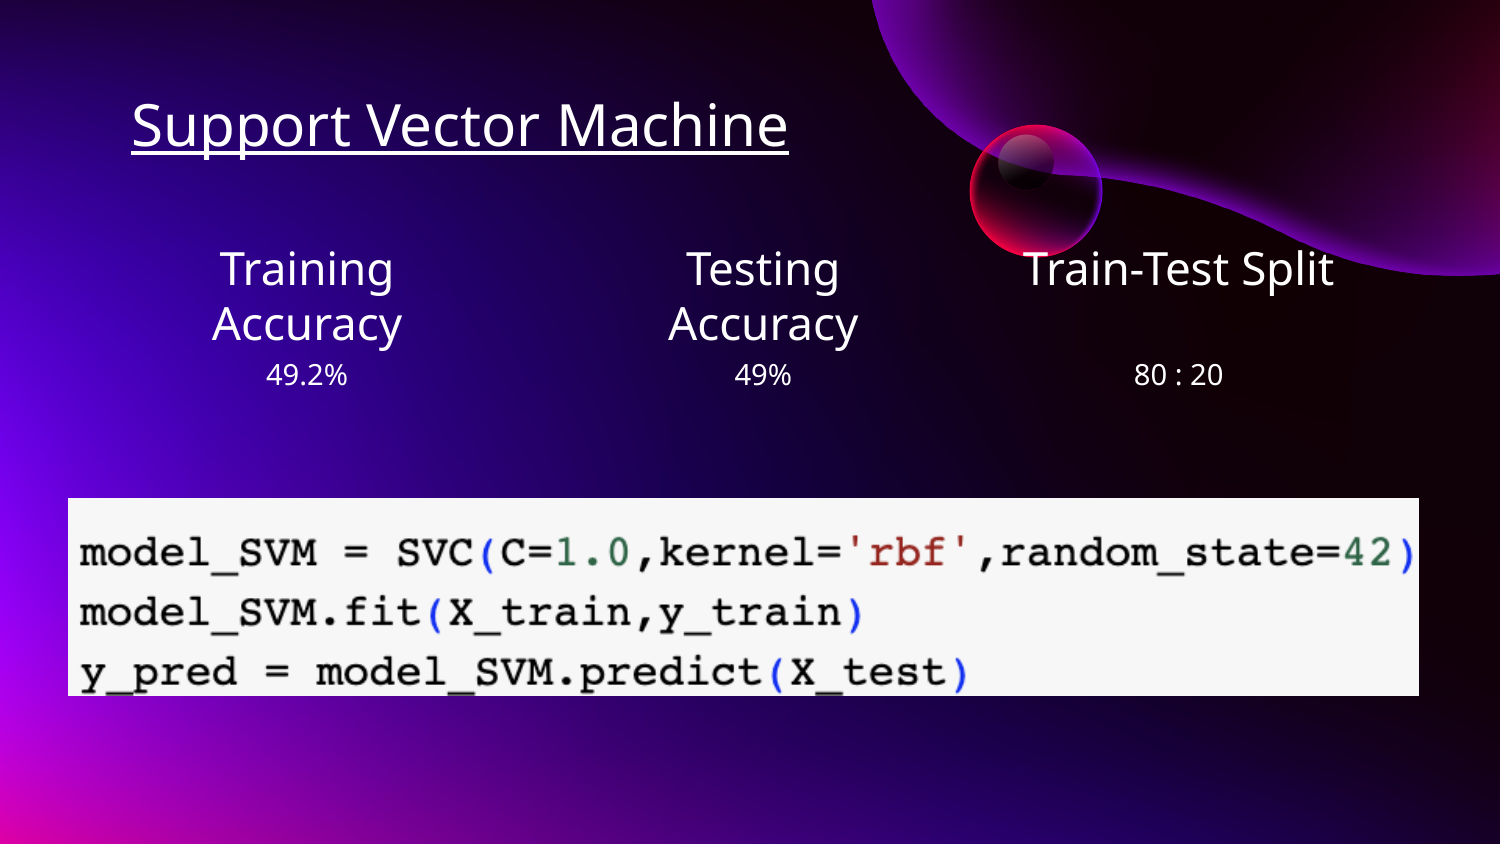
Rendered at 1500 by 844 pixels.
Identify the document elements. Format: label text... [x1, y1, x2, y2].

subtitle 49.2% [118, 341, 497, 421]
title Support Vector Machine [116, 72, 1384, 167]
title Testing Accuracy [574, 224, 953, 311]
subtitle 80 : 20 [989, 341, 1368, 421]
picture [0, 0, 1500, 844]
subtitle 49% [574, 341, 953, 421]
title Train-Test Split [989, 224, 1368, 311]
title Training Accuracy [118, 224, 497, 311]
